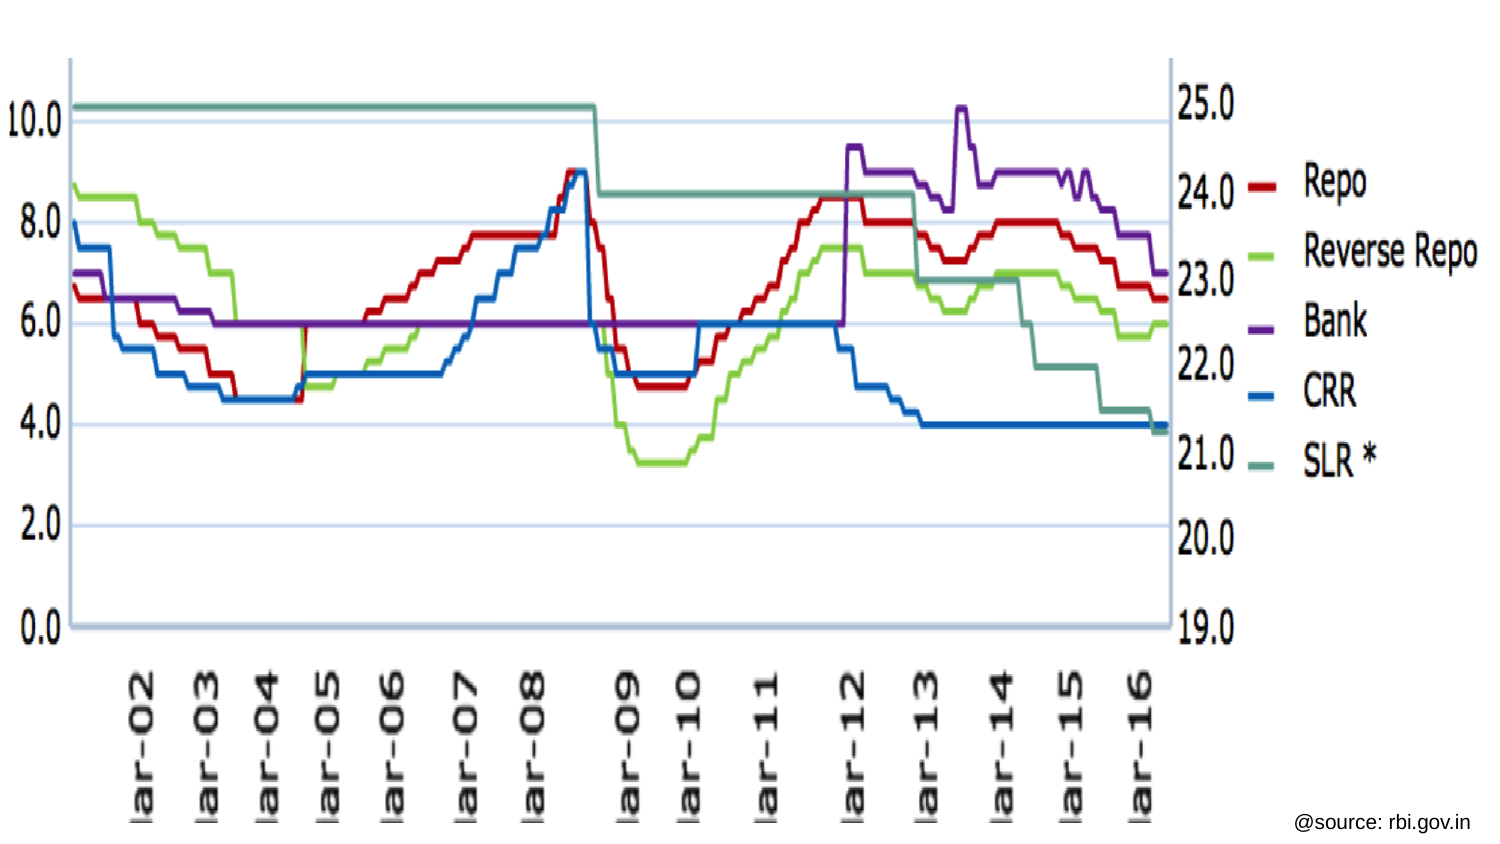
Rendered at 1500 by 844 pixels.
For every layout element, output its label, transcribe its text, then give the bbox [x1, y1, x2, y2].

text_box @source: rbi.gov.in [1278, 800, 1500, 841]
picture [9, 57, 1494, 823]
